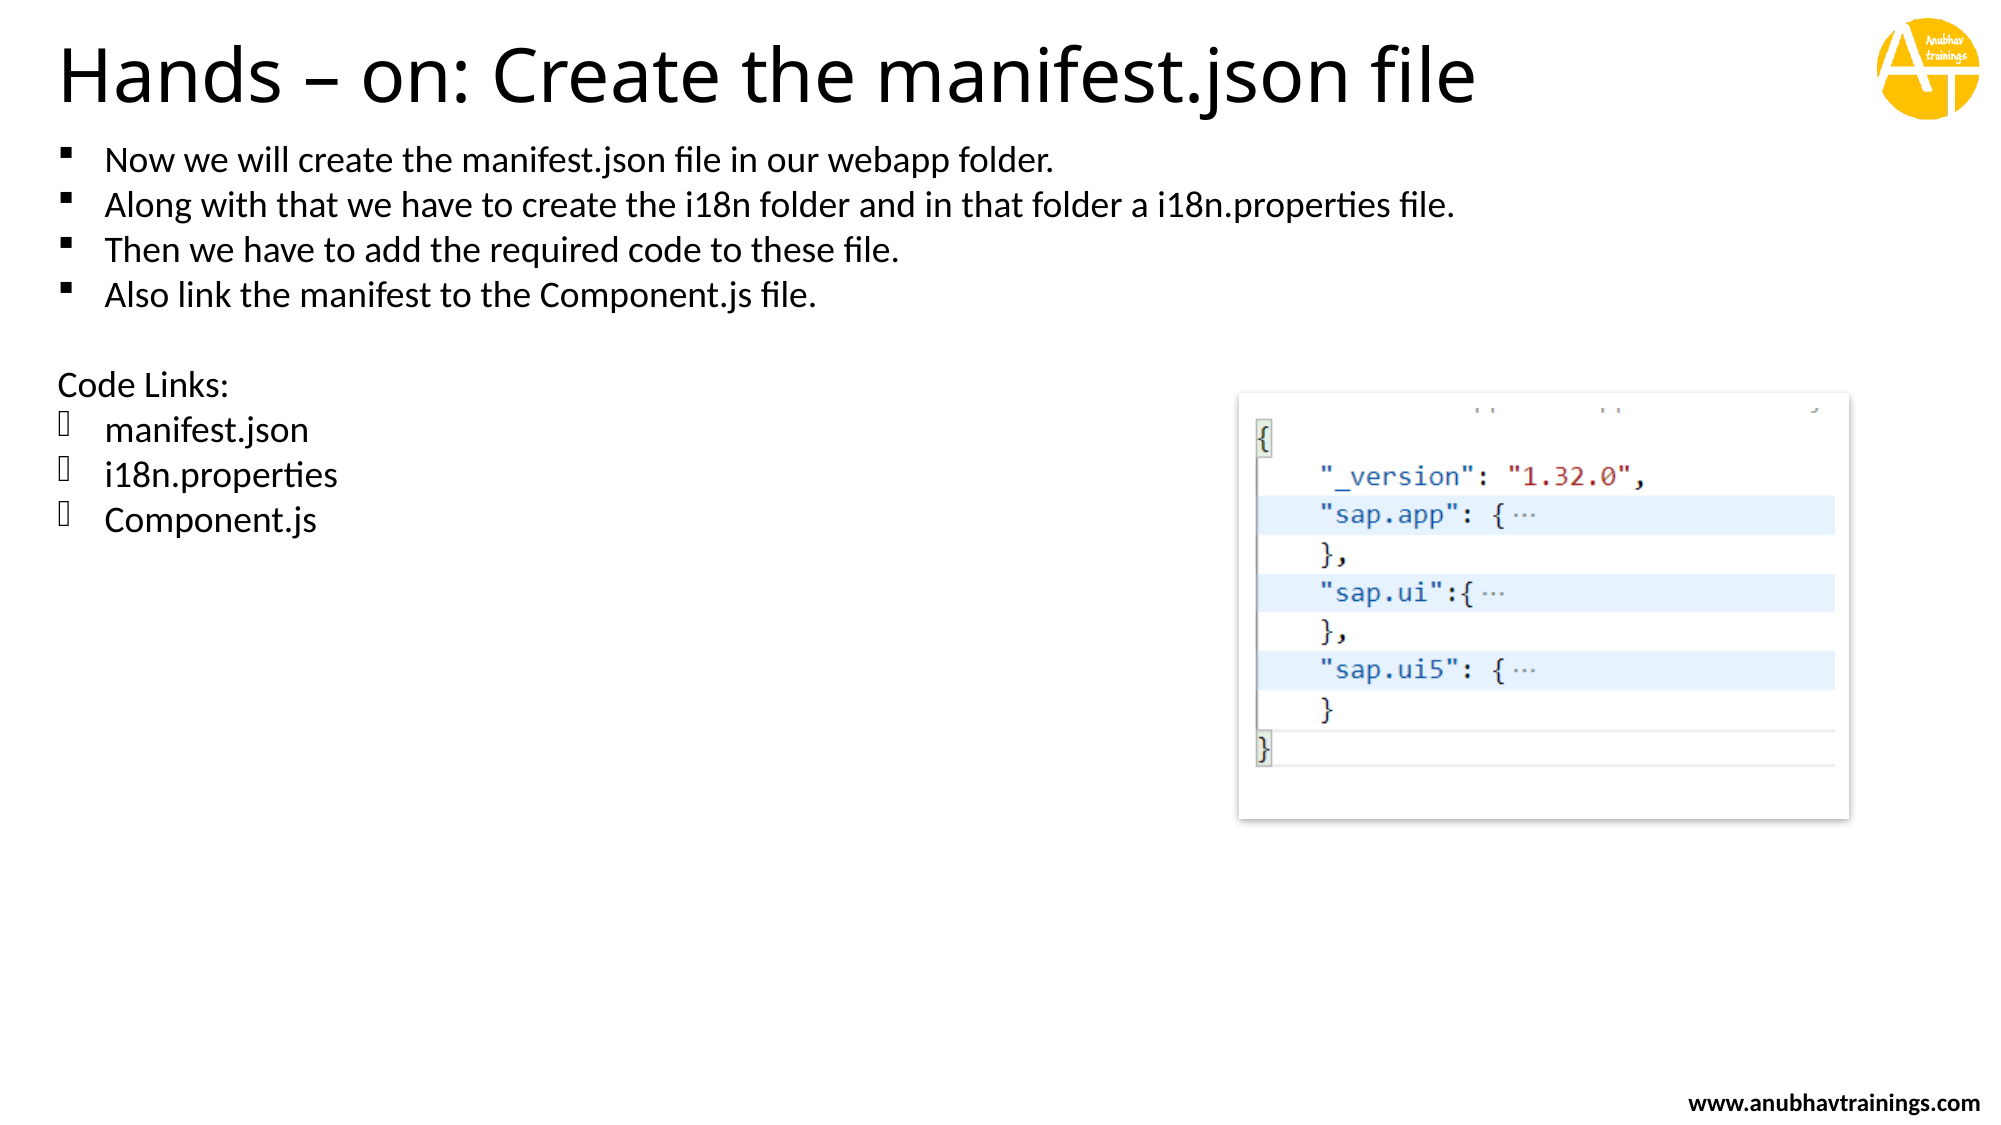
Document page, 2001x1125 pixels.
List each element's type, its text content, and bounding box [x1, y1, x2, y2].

text_box Now we will create the manifest.json file in our webapp folder. Along with that we have to create the i18n folder and in that folder a i18n.properties file. Then we have to add the required code to these file. Also link the manifest to the Component.js file. Code Links: manifest.json i18n.properties Component.js [42, 127, 1874, 548]
picture [1253, 407, 1835, 805]
picture [1866, 11, 1985, 128]
footer www.anubhavtrainings.com [1669, 1089, 2000, 1114]
text_box Hands – on: Create the manifest.json file [42, 30, 1866, 127]
